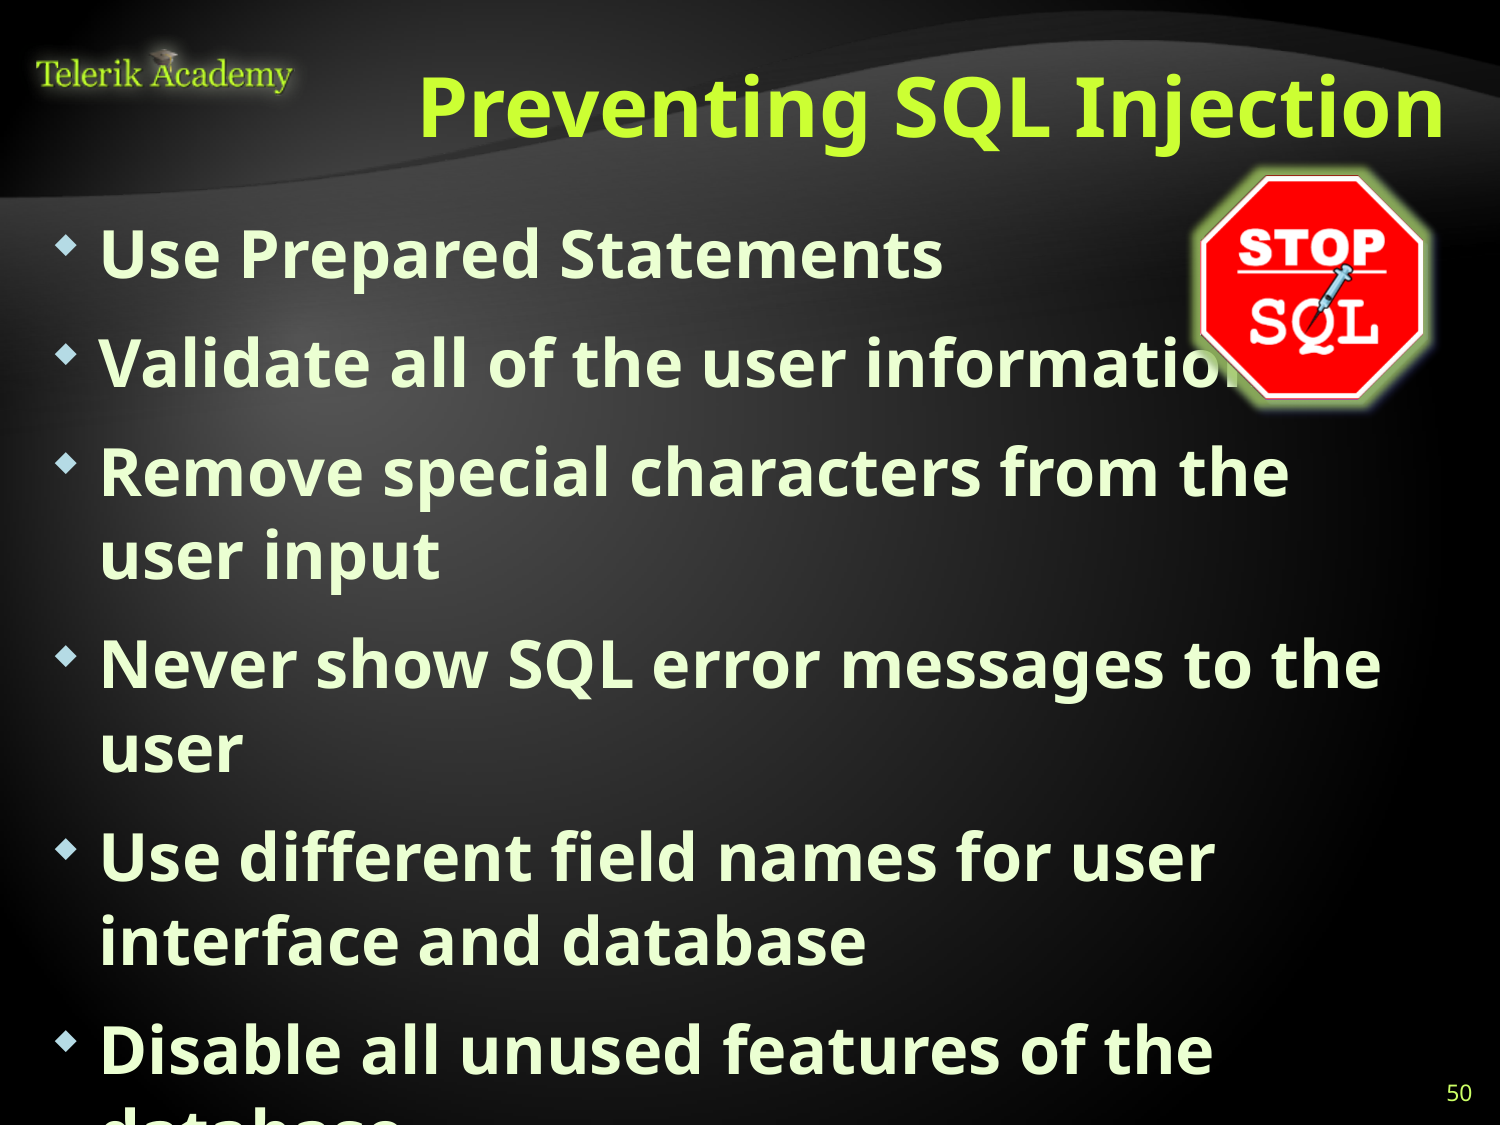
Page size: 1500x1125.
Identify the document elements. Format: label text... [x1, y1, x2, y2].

list Use Prepared Statements Validate all of the user information Remove special characters from the user input Never show SQL error messages to the user Use different field names for user interface and database Disable all unused features of the database Limit user permissions for the database [37, 200, 1463, 1088]
title Preventing SQL Injection [300, 37, 1463, 188]
slide_number 50 [1412, 1074, 1488, 1113]
picture [0, 0, 1500, 1125]
